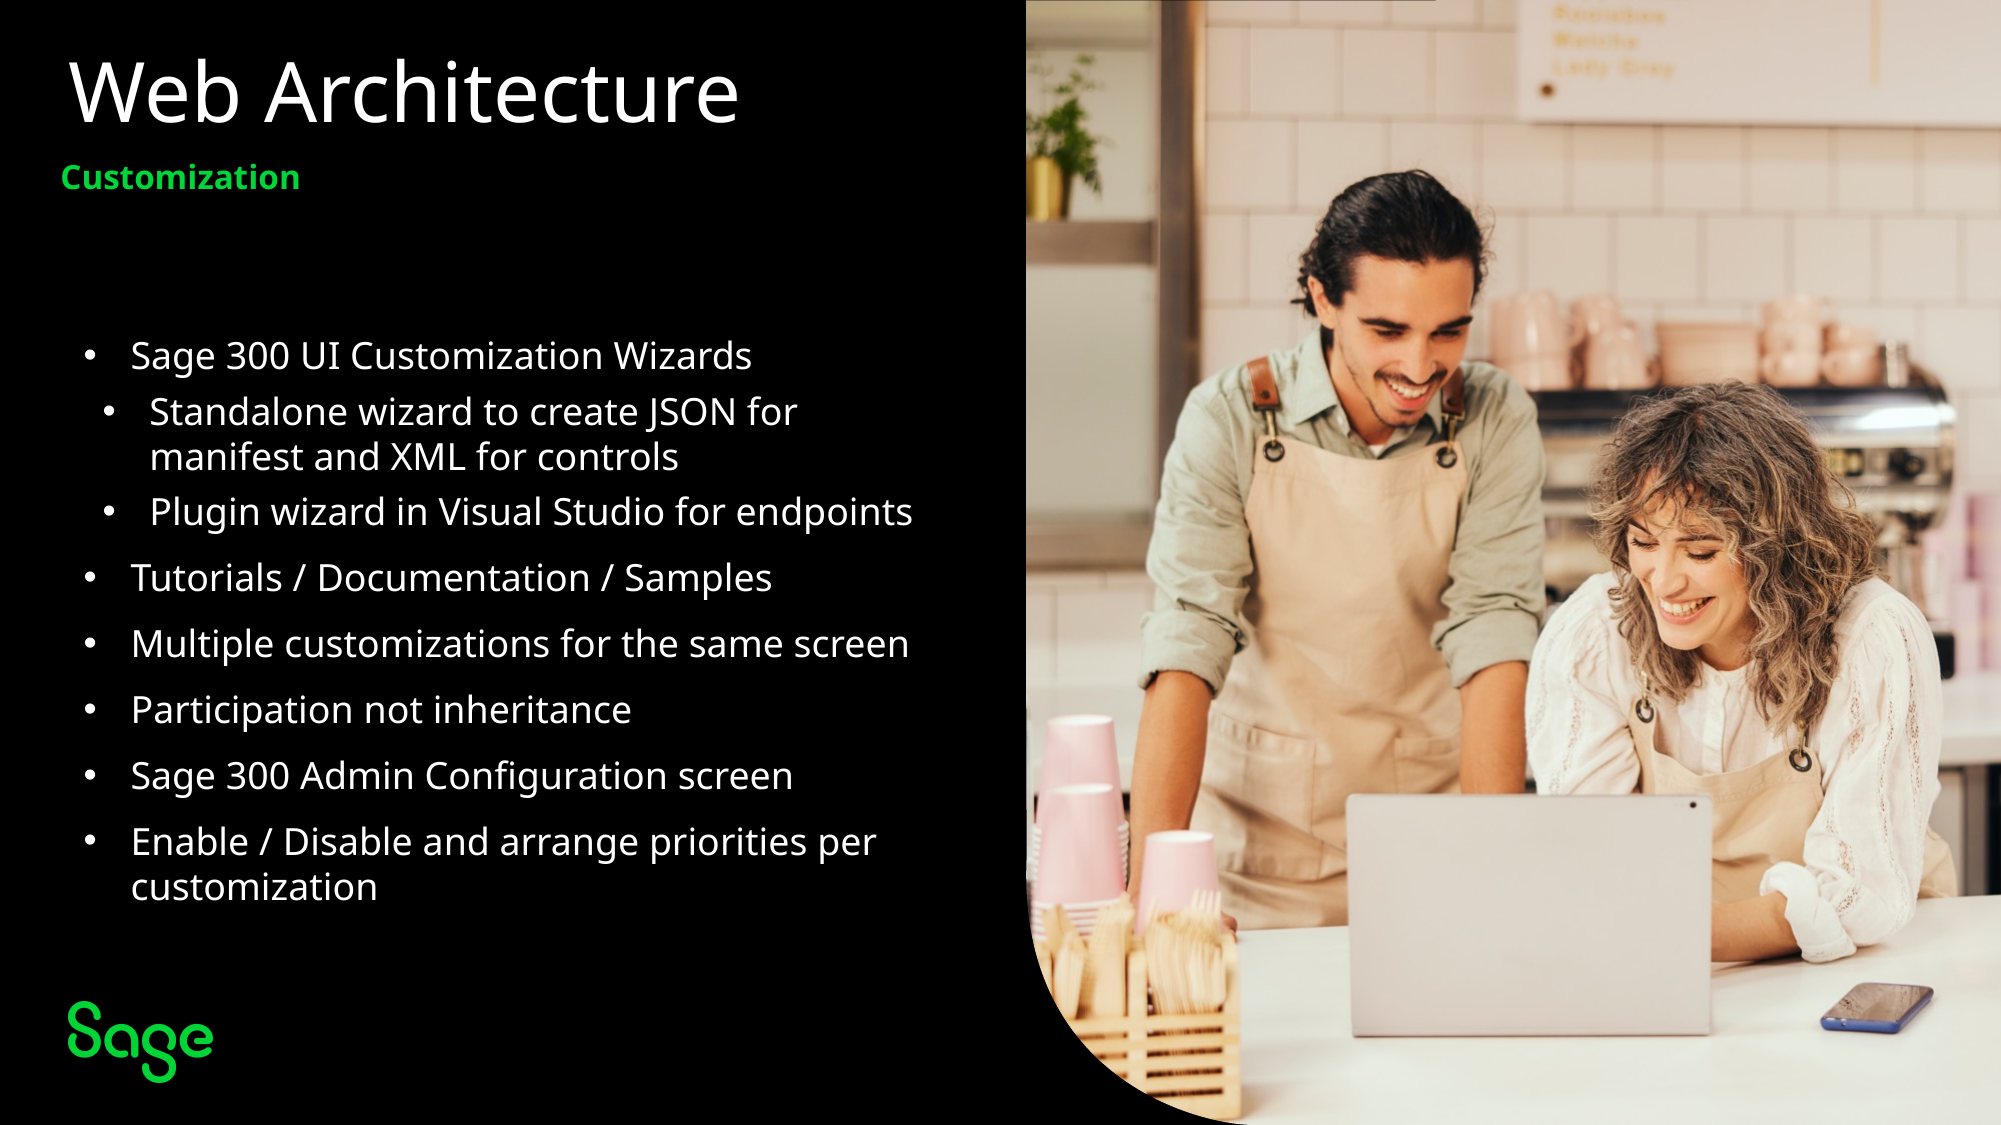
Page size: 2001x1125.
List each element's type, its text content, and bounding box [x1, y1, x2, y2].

subtitle Customization [60, 148, 688, 353]
text_box Sage 300 UI Customization Wizards Standalone wizard to create JSON for manifest and XML for controls Plugin wizard in Visual Studio for endpoints Tutorials / Documentation / Samples Multiple customizations for the same screen Participation not inheritance Sage 300 Admin Configuration screen Enable / Disable and arrange priorities per customization [68, 325, 944, 977]
picture [1025, 0, 2001, 1125]
picture [68, 1001, 213, 1083]
title Web Architecture [68, 50, 975, 149]
